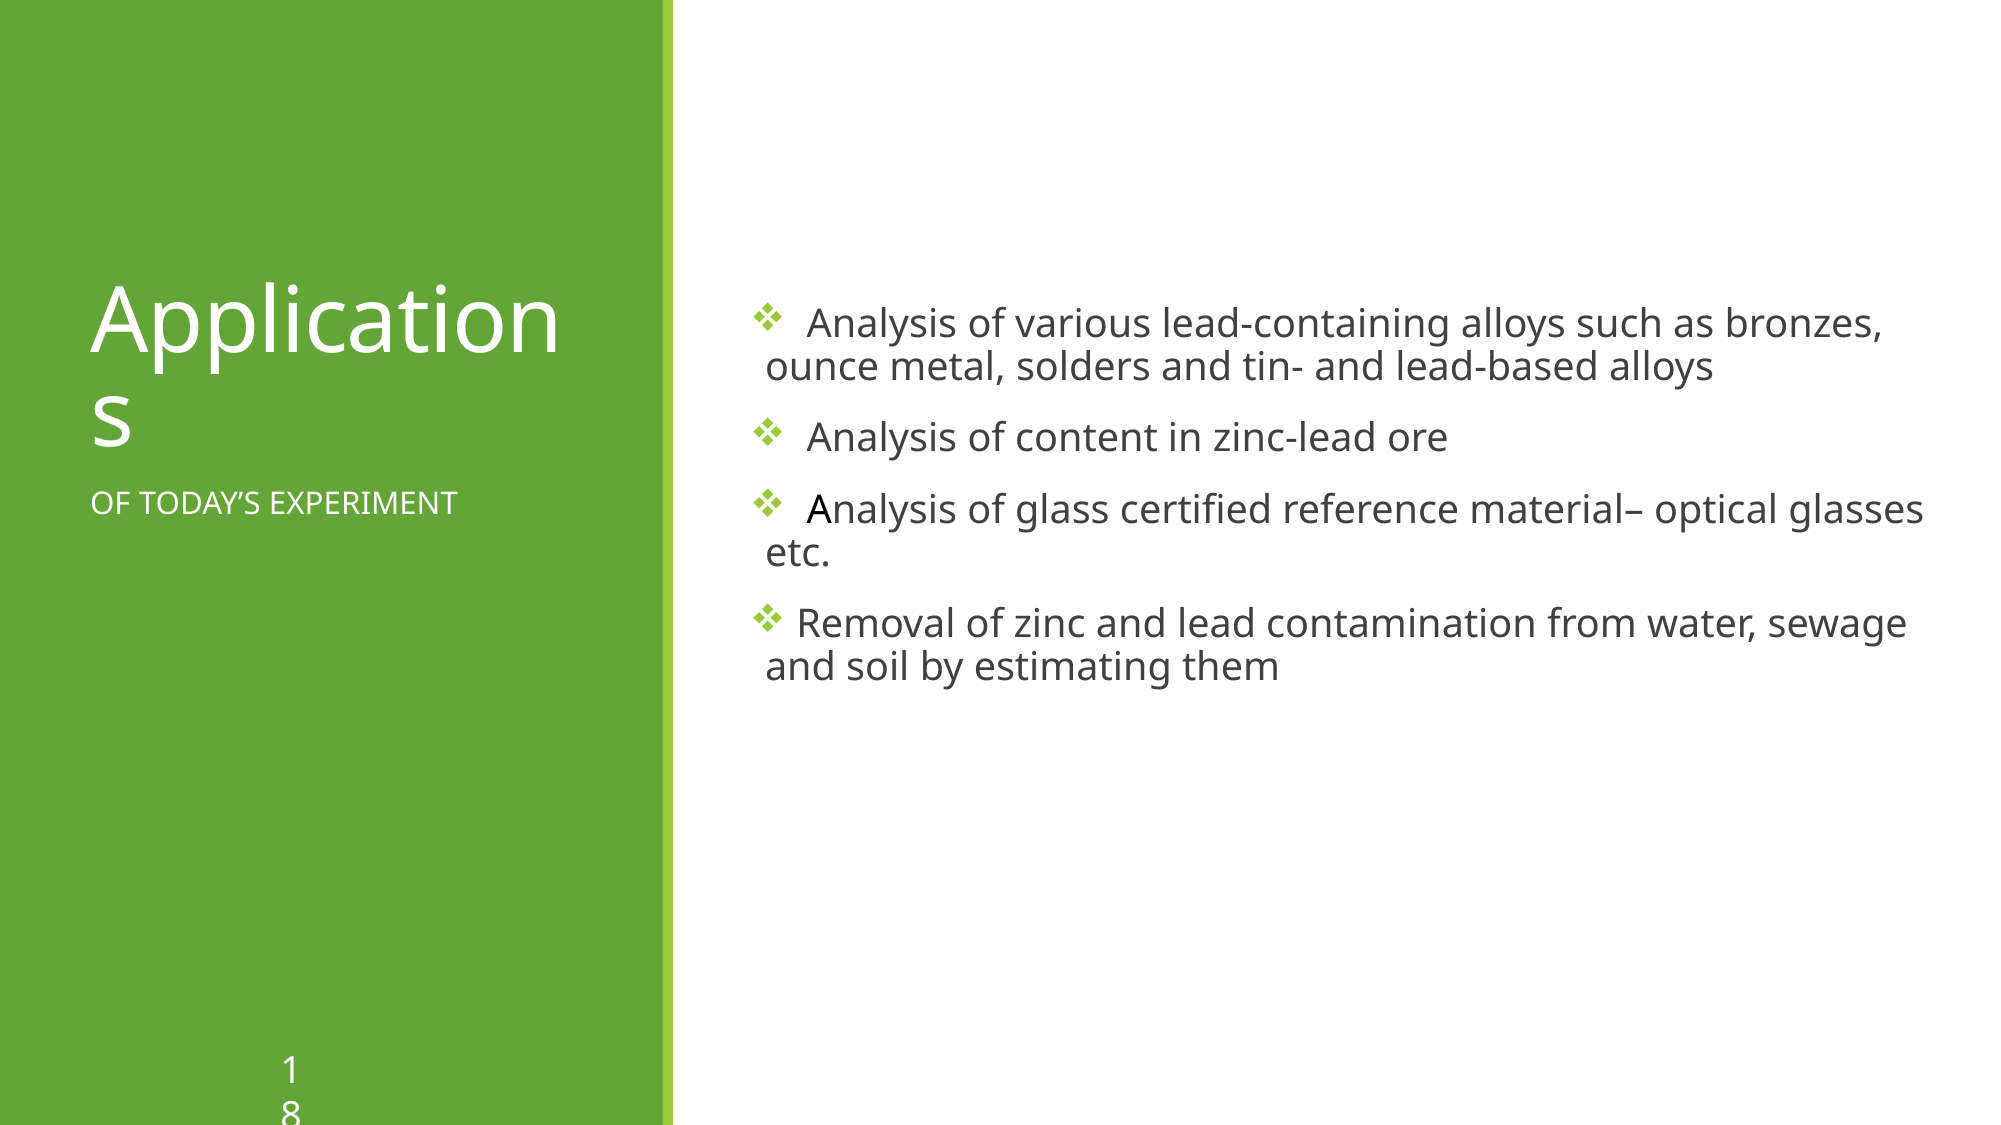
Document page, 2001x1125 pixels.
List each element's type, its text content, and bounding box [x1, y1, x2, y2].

title Applications [75, 97, 600, 473]
list OF TODAY’S EXPERIMENT [75, 479, 600, 563]
text_box 18 [265, 1038, 338, 1125]
list Analysis of various lead-containing alloys such as bronzes, ounce metal, solders and tin- and lead-based alloys Analysis of content in zinc-lead ore Analysis of glass certified reference material– optical glasses etc. Removal of zinc and lead contamination from water, sewage and soil by estimating them [750, 219, 1947, 741]
